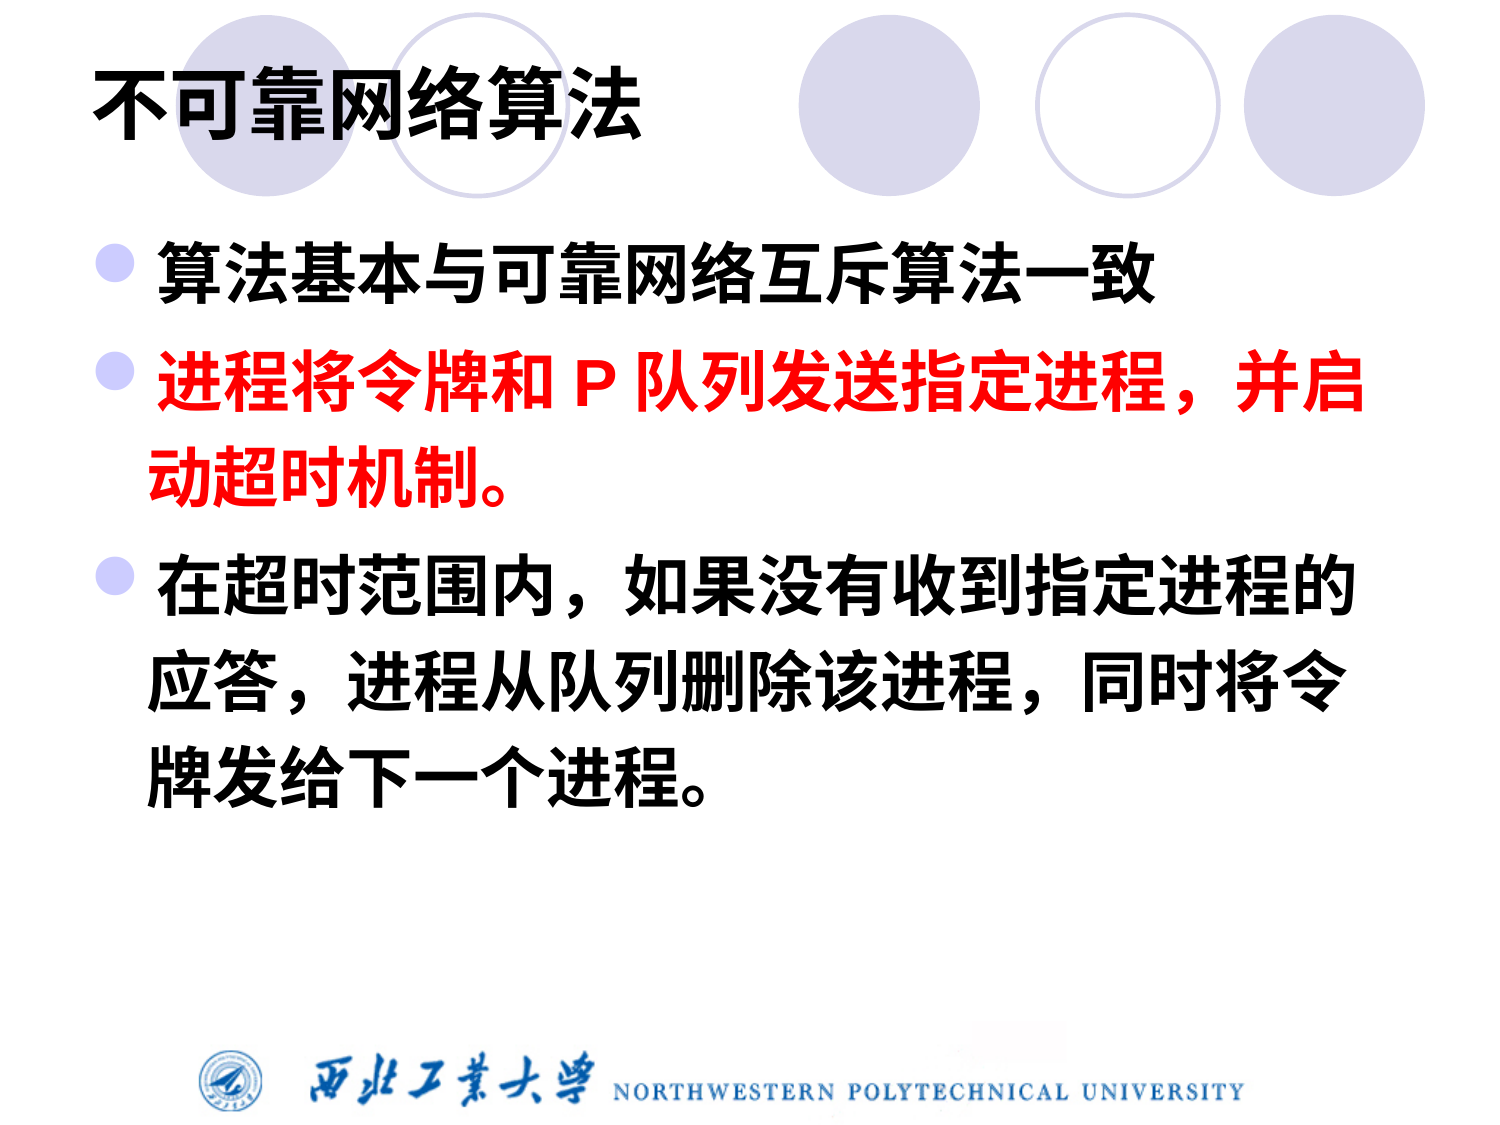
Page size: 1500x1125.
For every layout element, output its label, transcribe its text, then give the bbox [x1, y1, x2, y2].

picture [0, 1021, 1500, 1125]
list 算法基本与可靠网络互斥算法一致 进程将令牌和P队列发送指定进程，并启动超时机制。 在超时范围内，如果没有收到指定进程的应答，进程从队列删除该进程，同时将令牌发给下一个进程。 [75, 208, 1425, 1047]
title 不可靠网络算法 [75, 19, 1425, 185]
